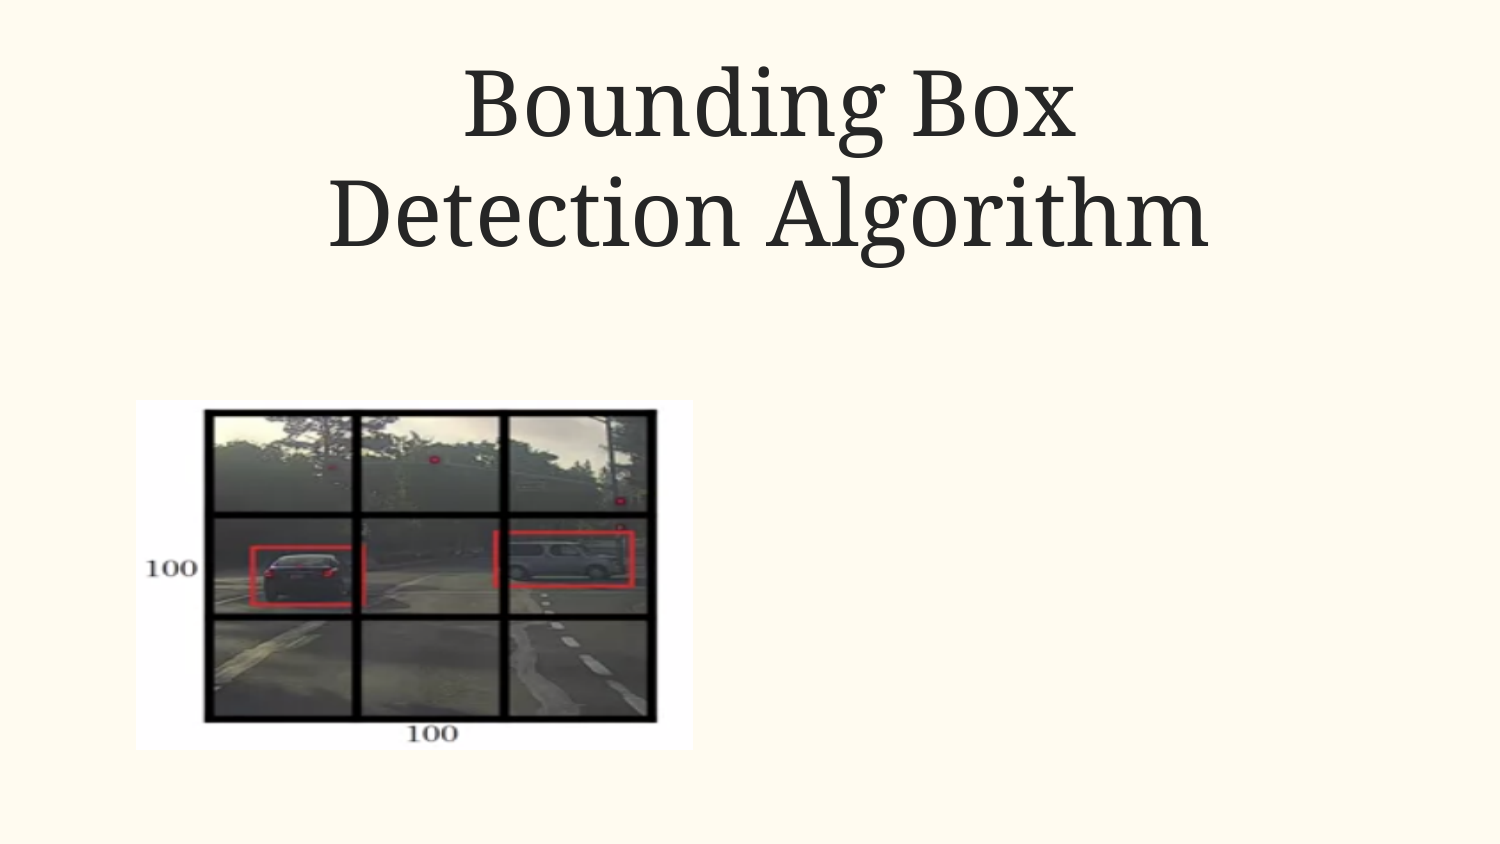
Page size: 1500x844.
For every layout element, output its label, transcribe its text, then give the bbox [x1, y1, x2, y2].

picture [136, 400, 693, 750]
text_box Bounding Box Detection Algorithm [270, 37, 1270, 303]
